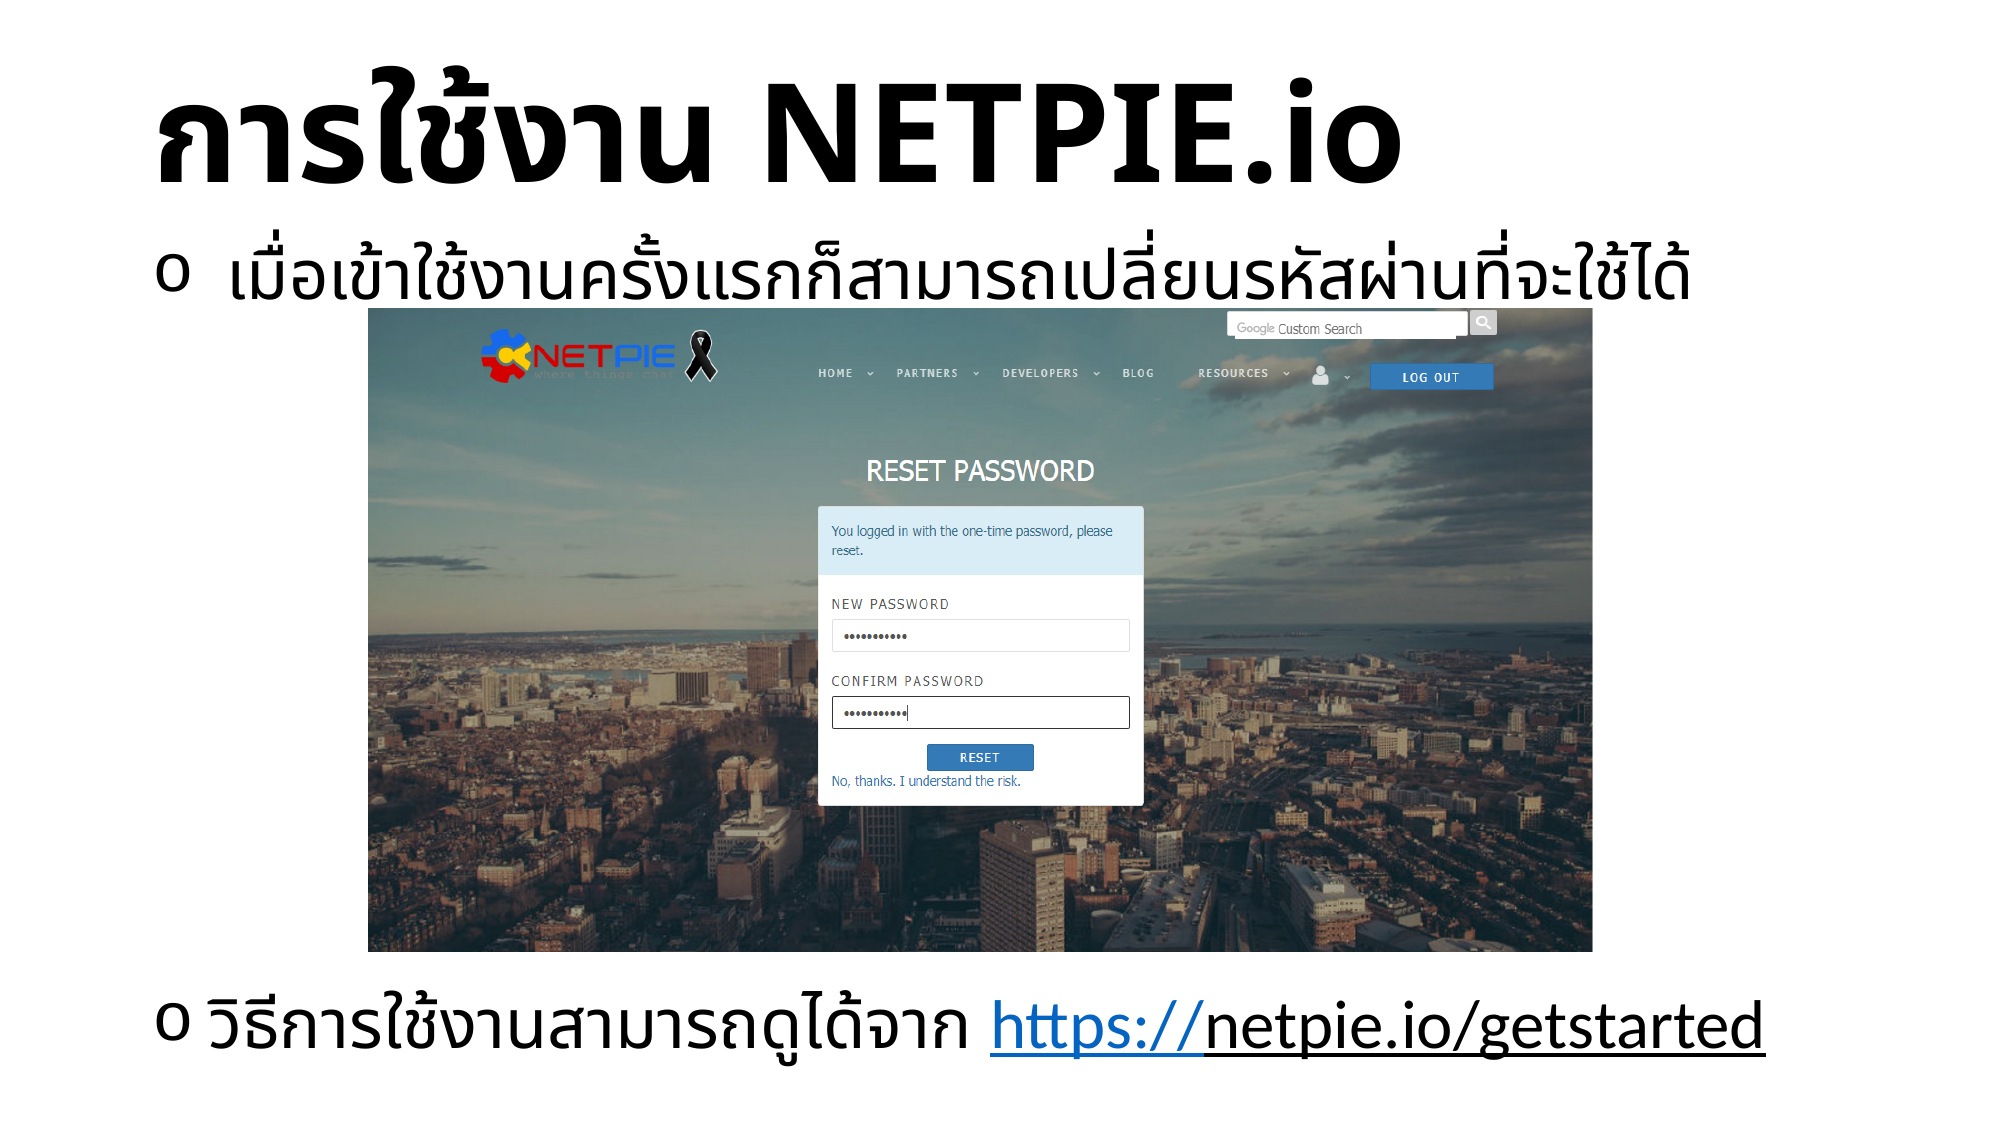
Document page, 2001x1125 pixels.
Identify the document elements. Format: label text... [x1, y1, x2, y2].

picture [368, 308, 1593, 952]
list เมื่อเข้าใช้งานครั้งแรกก็สามารถเปลี่ยนรหัสผ่านที่จะใช้ได้ วิธีการใช้งานสามารถดูได้จาก https://netpie.io/getstarted [137, 232, 1863, 1087]
title การใช้งาน NETPIE.io [137, 29, 1863, 232]
